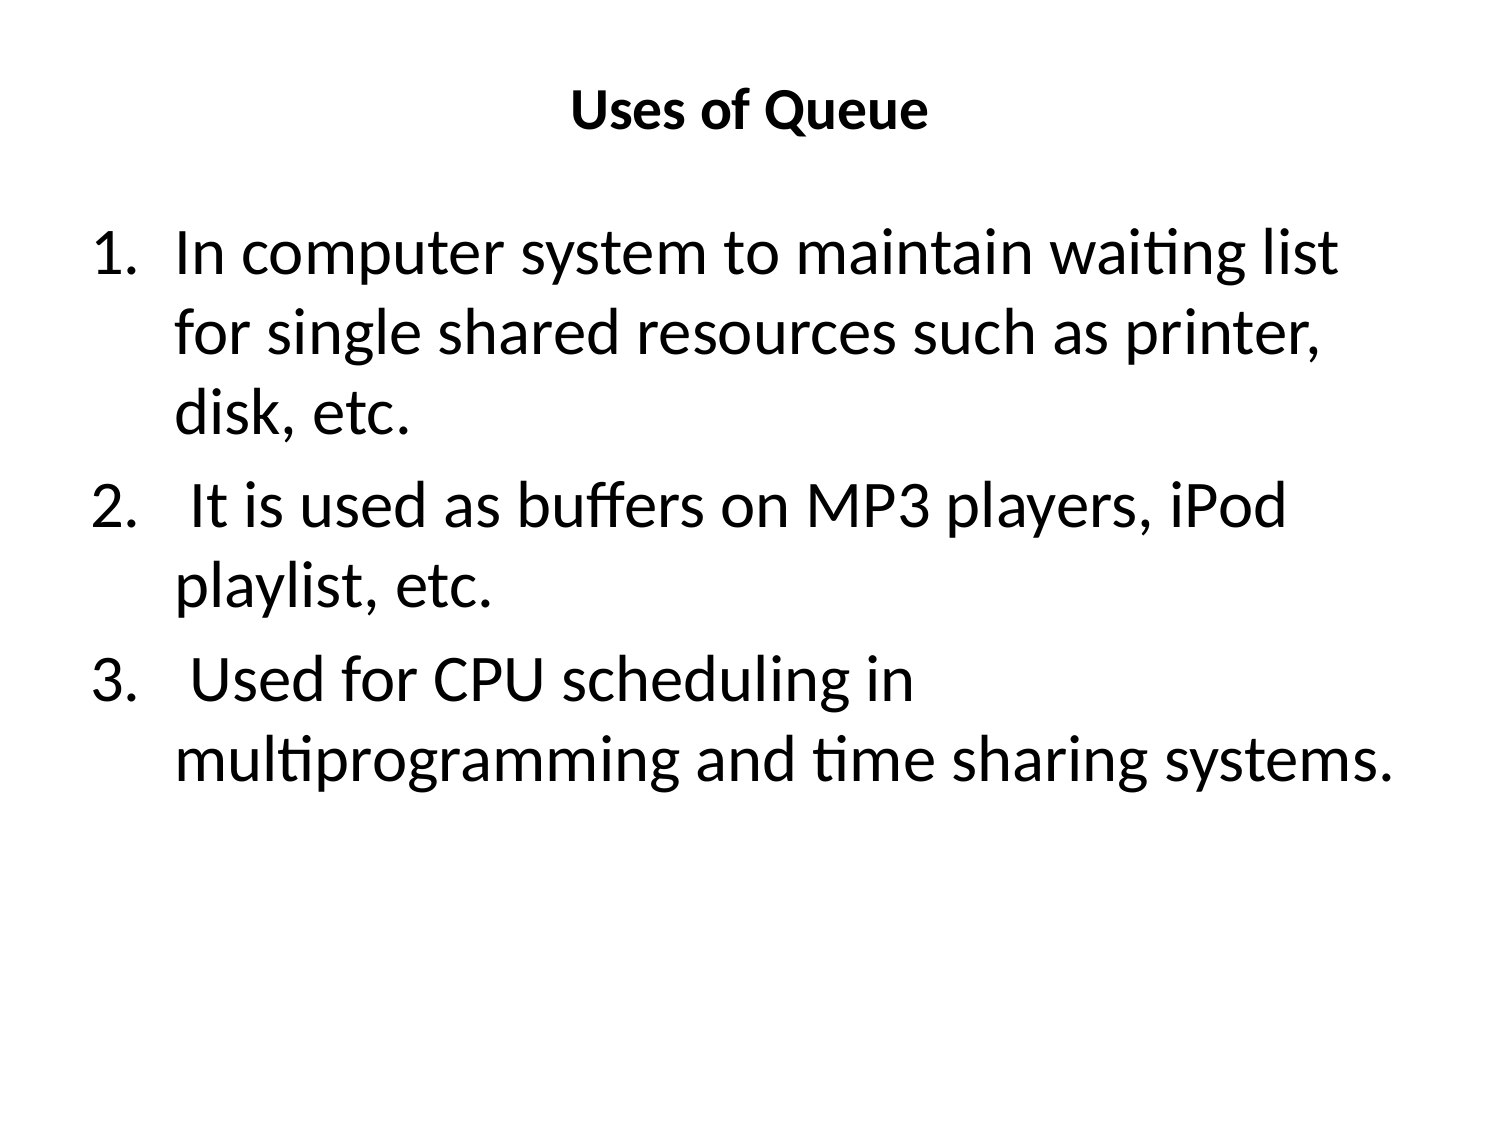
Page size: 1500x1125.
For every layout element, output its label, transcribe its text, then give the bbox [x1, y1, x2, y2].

list In computer system to maintain waiting list for single shared resources such as printer, disk, etc. It is used as buffers on MP3 players, iPod playlist, etc. Used for CPU scheduling in multiprogramming and time sharing systems. [75, 200, 1425, 1005]
title Uses of Queue [75, 62, 1425, 150]
